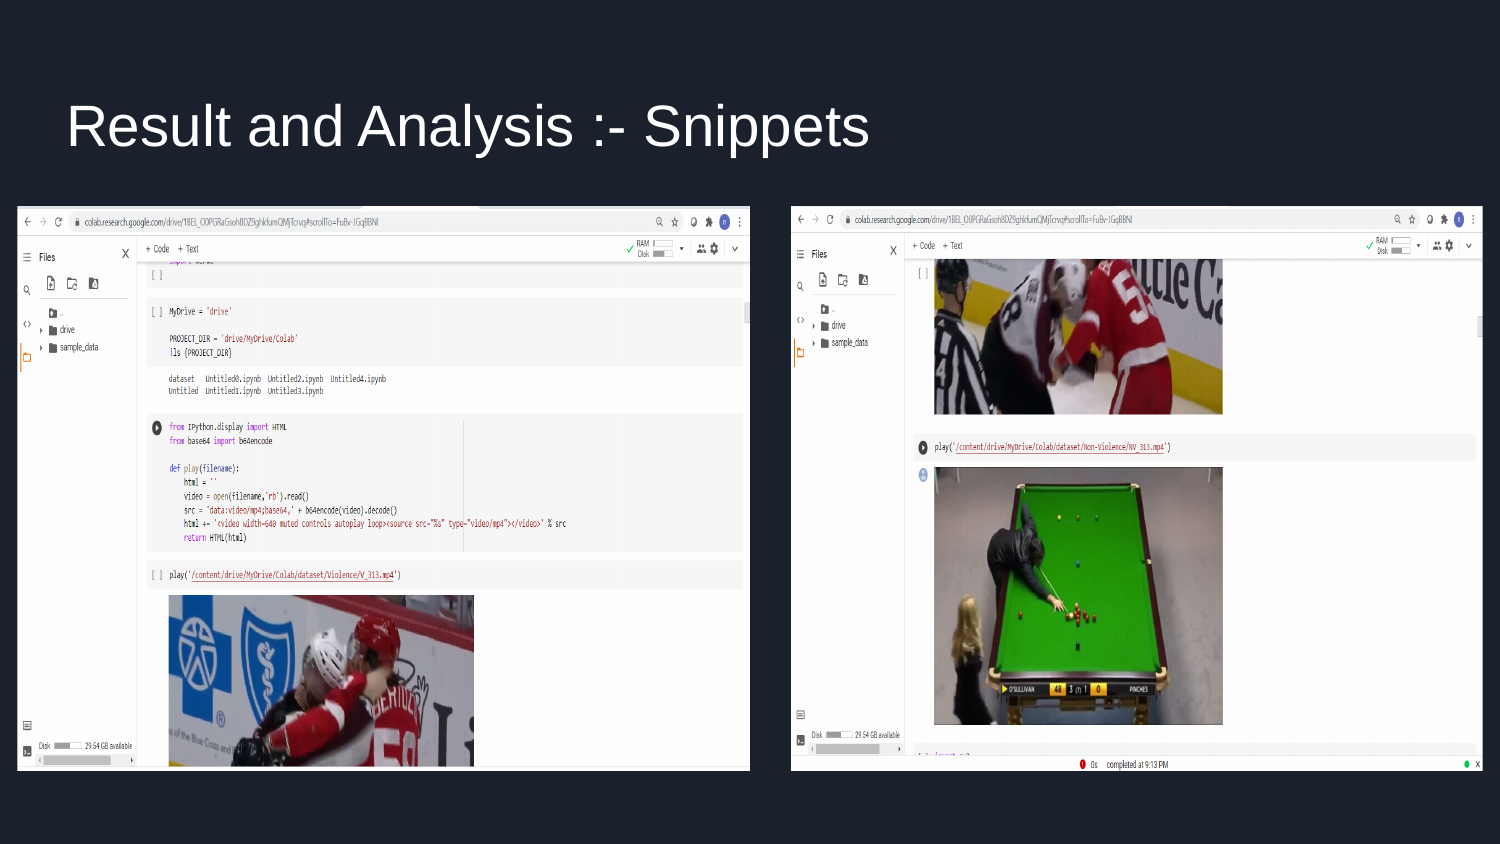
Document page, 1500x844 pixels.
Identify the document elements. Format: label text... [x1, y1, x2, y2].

picture [17, 206, 751, 771]
picture [781, 206, 1483, 771]
title Result and Analysis :- Snippets [51, 72, 1449, 167]
